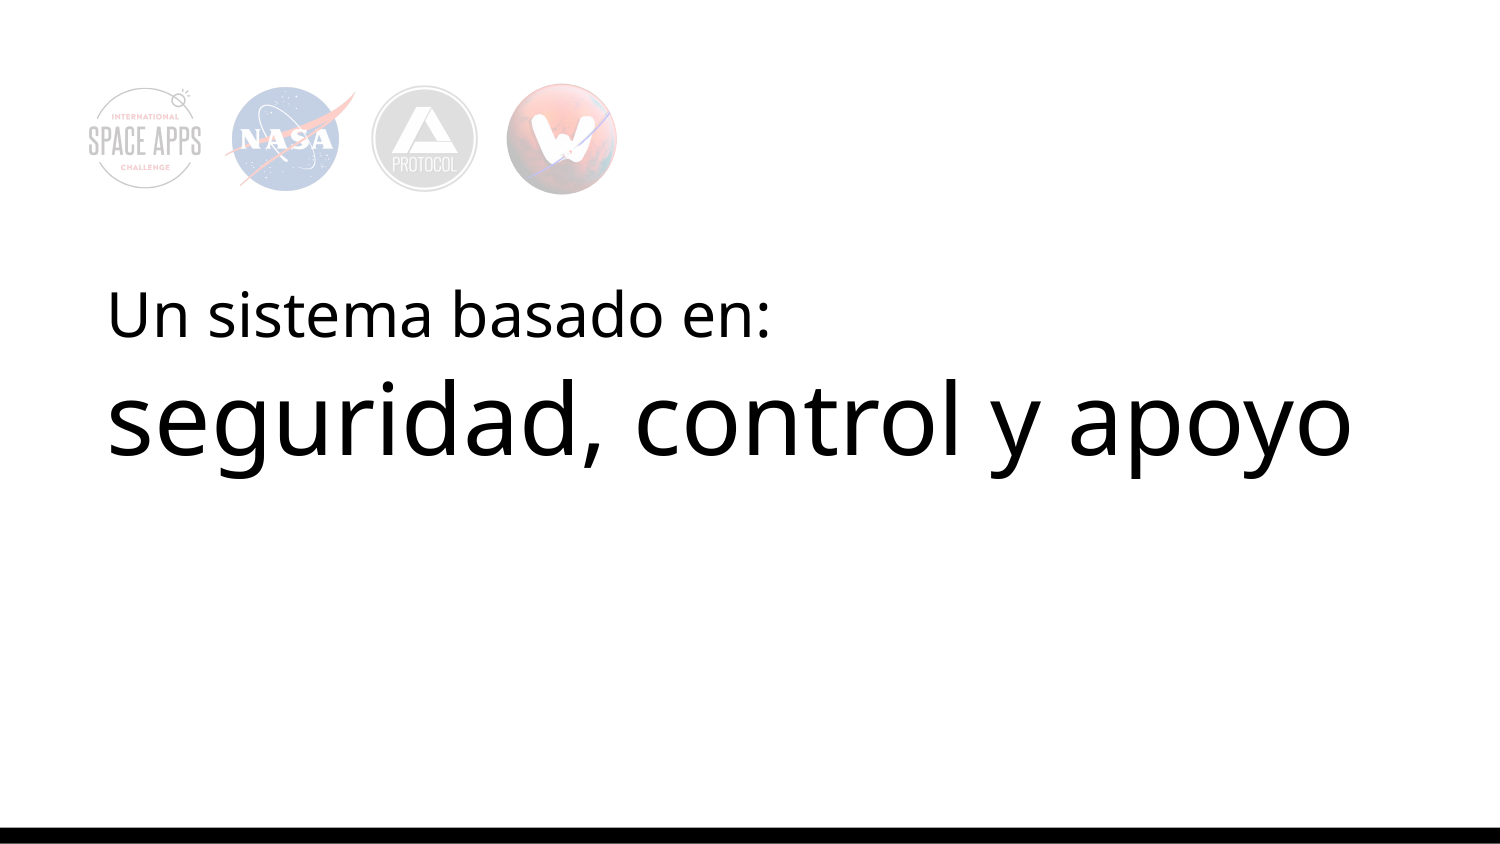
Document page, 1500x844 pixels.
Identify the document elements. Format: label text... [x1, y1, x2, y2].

picture [84, 73, 669, 205]
title Un sistema basado en: seguridad, control y apoyo [91, 353, 1465, 490]
